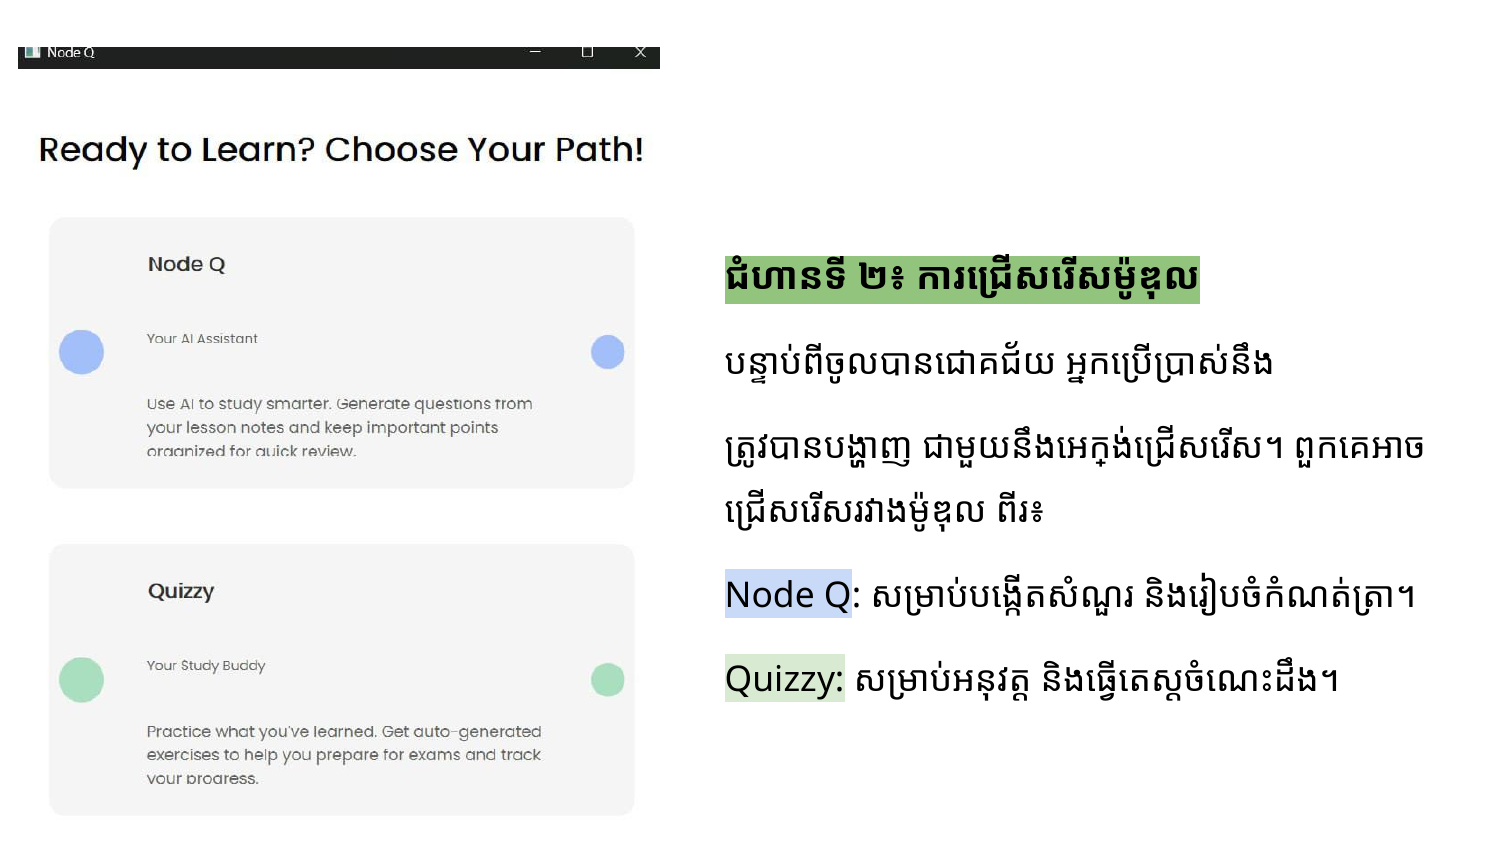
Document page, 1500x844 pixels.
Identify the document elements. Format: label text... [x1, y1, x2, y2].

picture [17, 47, 660, 842]
text_box ជំហានទី ២៖ ការជ្រើសរើសម៉ូឌុល បន្ទាប់ពីចូលបានជោគជ័យ អ្នកប្រើប្រាស់នឹង ត្រូវបានបង្ហាញ ជាមួយនឹងអេក្រង់ជ្រើសរើស។ ពួកគេអាចជ្រើសរើសរវាងម៉ូឌុល ពីរ៖ Node Q: សម្រាប់បង្កើតសំណួរ និងរៀបចំកំណត់ត្រា។ Quizzy: សម្រាប់អនុវត្ត និងធ្វើតេស្តចំណេះដឹង។ [709, 191, 1500, 714]
